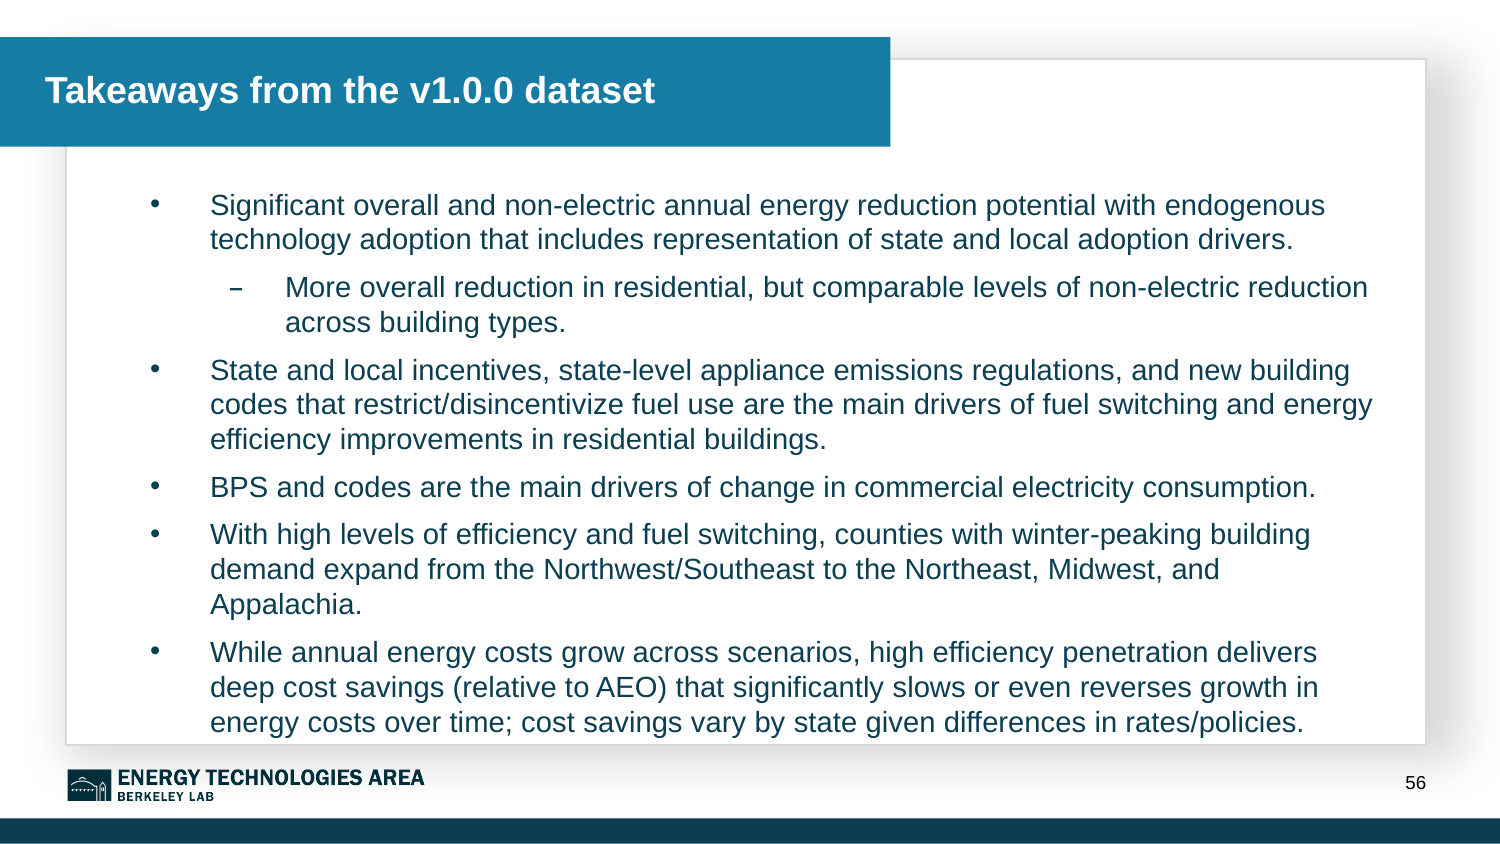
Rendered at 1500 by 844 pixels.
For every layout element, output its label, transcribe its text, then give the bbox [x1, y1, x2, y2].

title Takeaways from the v1.0.0 dataset [0, 37, 891, 147]
list Significant overall and non-electric annual energy reduction potential with endogenous technology adoption that includes representation of state and local adoption drivers. More overall reduction in residential, but comparable levels of non-electric reduction across building types. State and local incentives, state-level appliance emissions regulations, and new building codes that restrict/disincentivize fuel use are the main drivers of fuel switching and energy efficiency improvements in residential buildings. BPS and codes are the main drivers of change in commercial electricity consumption. With high levels of efficiency and fuel switching, counties with winter-peaking building demand expand from the Northwest/Southeast to the Northeast, Midwest, and Appalachia. While annual energy costs grow across scenarios, high efficiency penetration delivers deep cost savings (relative to AEO) that significantly slows or even reverses growth in energy costs over time; cost savings vary by state given differences in rates/policies. [120, 178, 1395, 737]
picture [51, 752, 441, 818]
slide_number 56 [1347, 759, 1442, 805]
